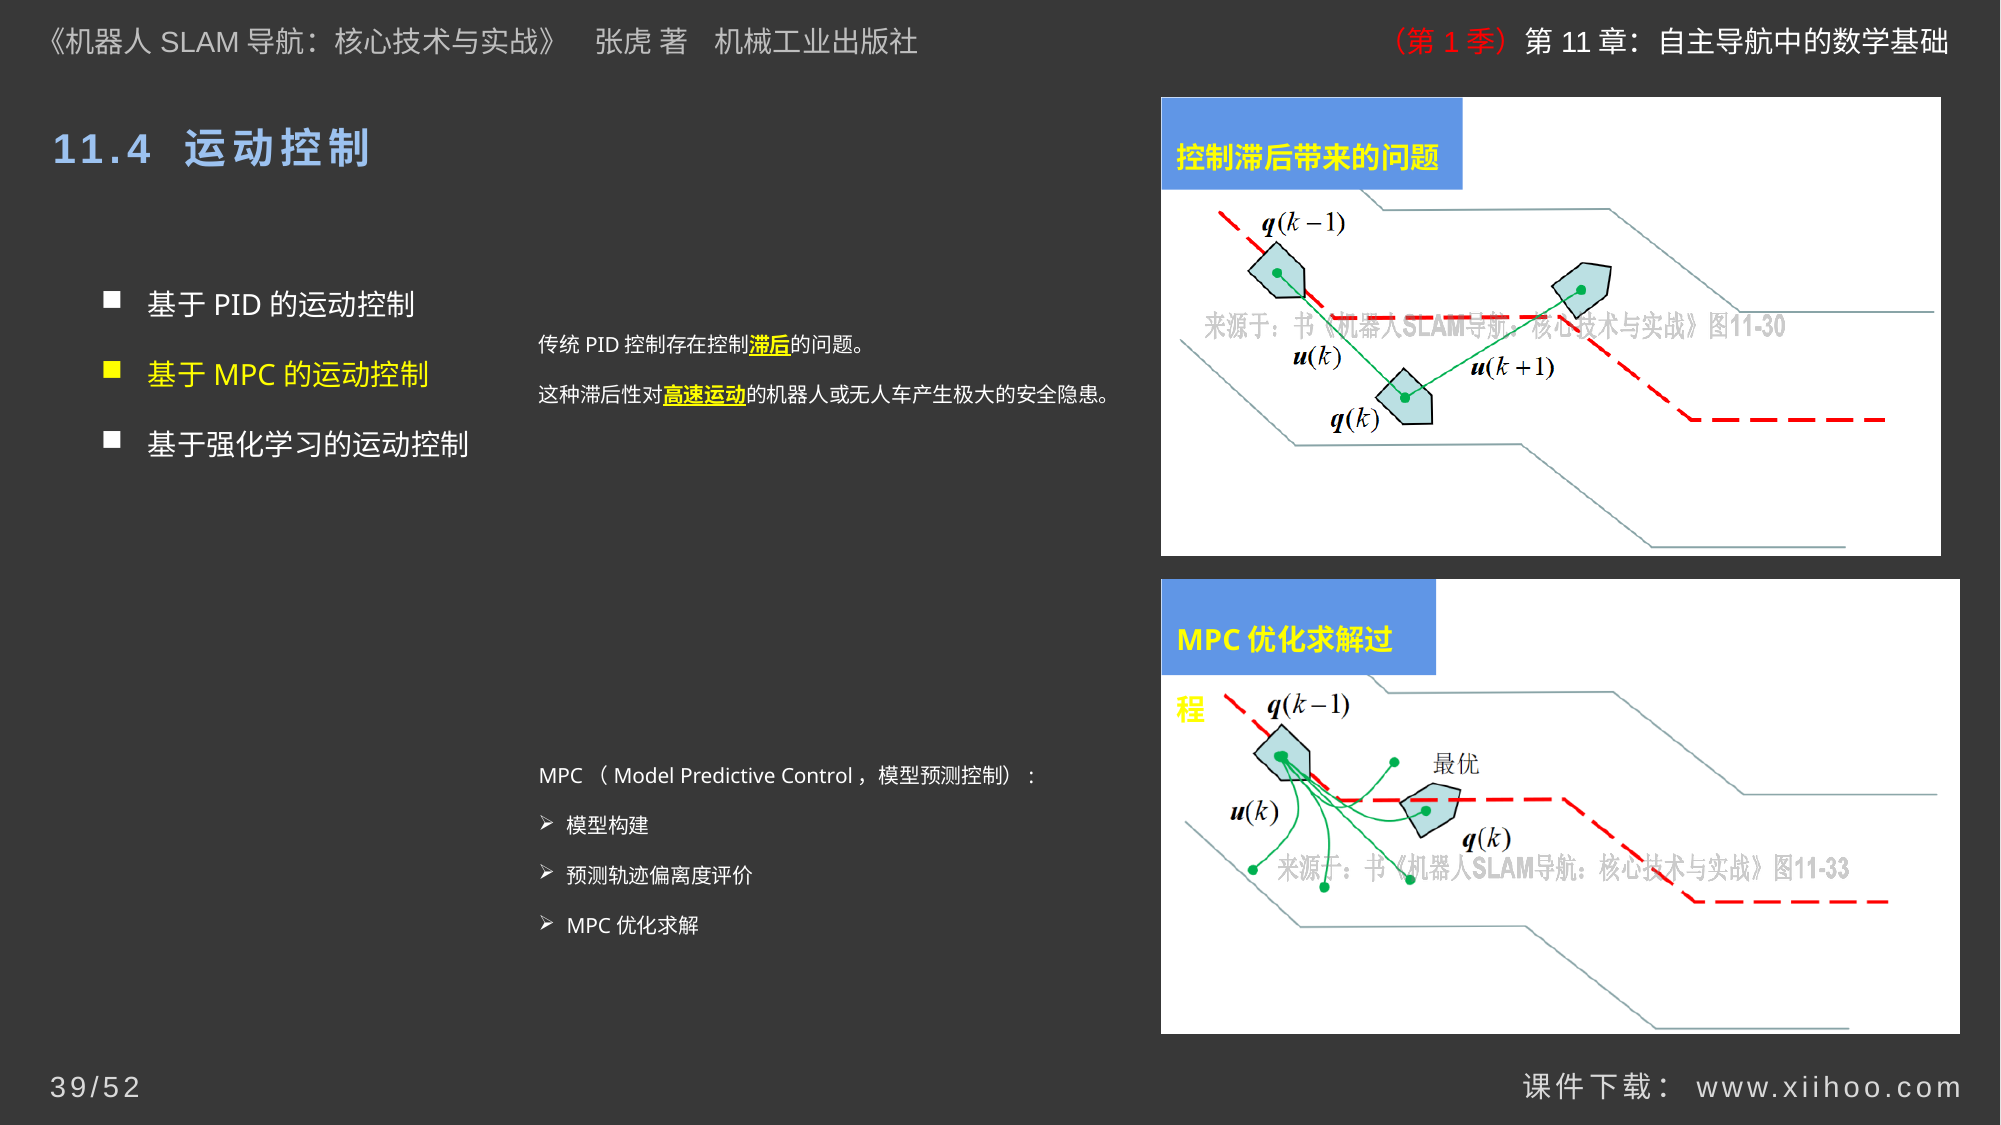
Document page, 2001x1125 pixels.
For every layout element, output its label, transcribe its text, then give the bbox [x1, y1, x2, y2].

text_box 基于PID的运动控制 基于MPC的运动控制 基于强化学习的运动控制 [86, 243, 524, 469]
picture [0, 0, 2001, 1125]
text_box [1161, 579, 1959, 1034]
text_box 39/52 [34, 1060, 187, 1111]
text_box 《机器人SLAM导航：核心技术与实战》 张虎 著 机械工业出版社 [16, 16, 940, 66]
text_box 传统PID控制存在控制滞后的问题。 这种滞后性对高速运动的机器人或无人车产生极大的安全隐患。 [523, 299, 1161, 414]
text_box （第1季）第11章：自主导航中的数学基础 [1075, 16, 1965, 66]
text_box 课件下载：www.xiihoo.com [1493, 1057, 1991, 1114]
title 11.4 运动控制 [38, 98, 620, 180]
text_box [1161, 97, 1941, 556]
text_box MPC（Model Predictive Control，模型预测控制）: 模型构建 预测轨迹偏离度评价 MPC优化求解 [523, 730, 1087, 945]
